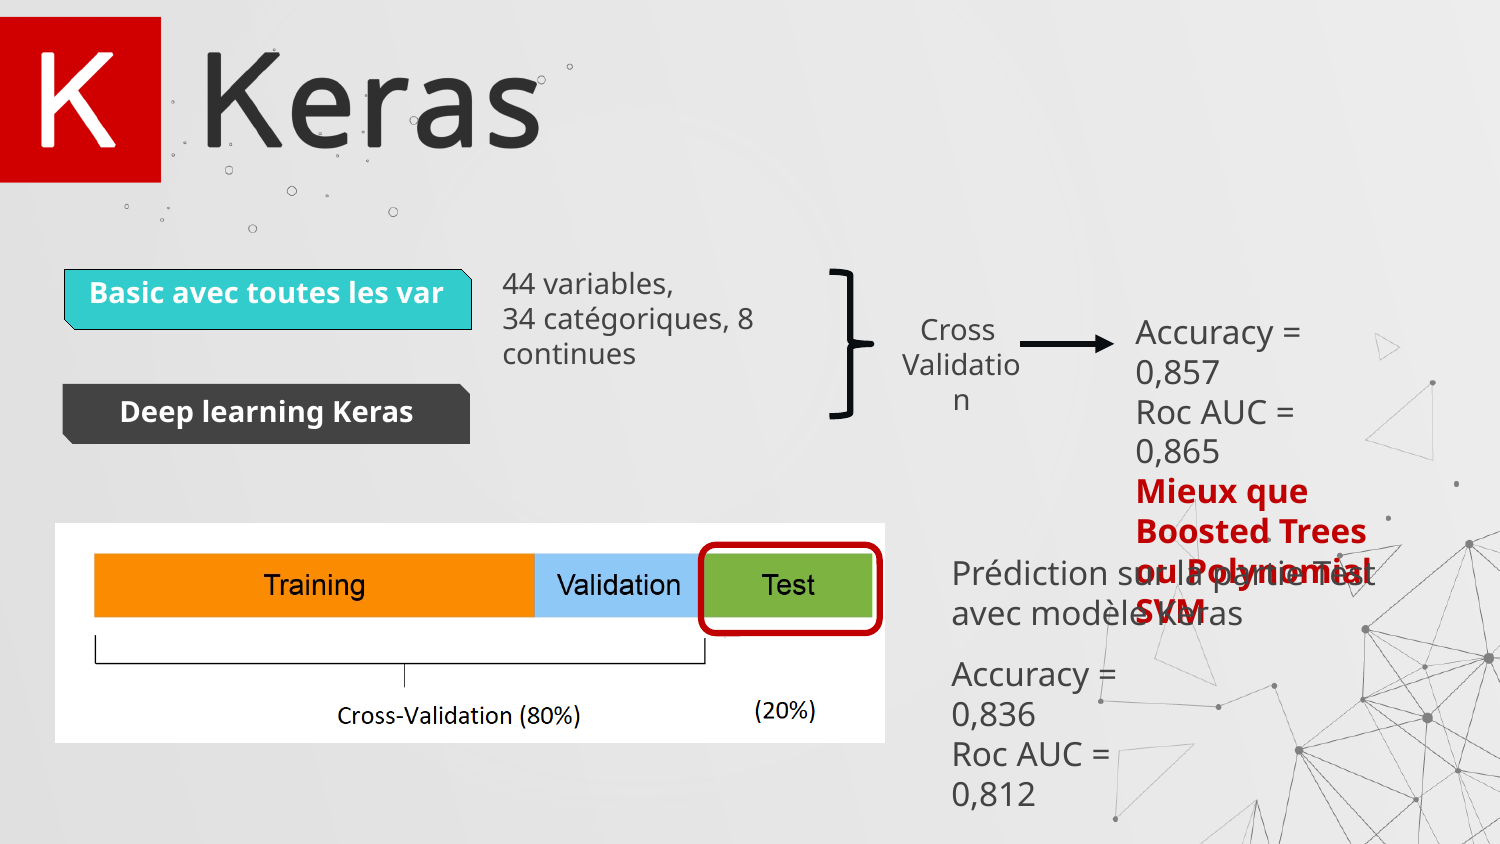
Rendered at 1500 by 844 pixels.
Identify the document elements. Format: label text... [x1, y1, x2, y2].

text_box Basic avec toutes les var [70, 268, 463, 325]
picture [0, 0, 1500, 844]
text_box [829, 270, 872, 418]
text_box Accuracy = 0,857 Roc AUC = 0,865 Mieux que Boosted Trees ou Polynomial SVM [1120, 303, 1403, 544]
text_box 44 variables, 34 catégoriques, 8 continues [487, 257, 856, 378]
text_box Accuracy = 0,836 Roc AUC = 0,812 [936, 645, 1219, 820]
text_box Cross Validation [879, 303, 1044, 424]
text_box Prédiction sur la partie Test avec modèle Keras [936, 544, 1444, 640]
text_box [62, 383, 470, 444]
text_box Deep learning Keras [70, 389, 463, 443]
text_box [64, 269, 472, 330]
